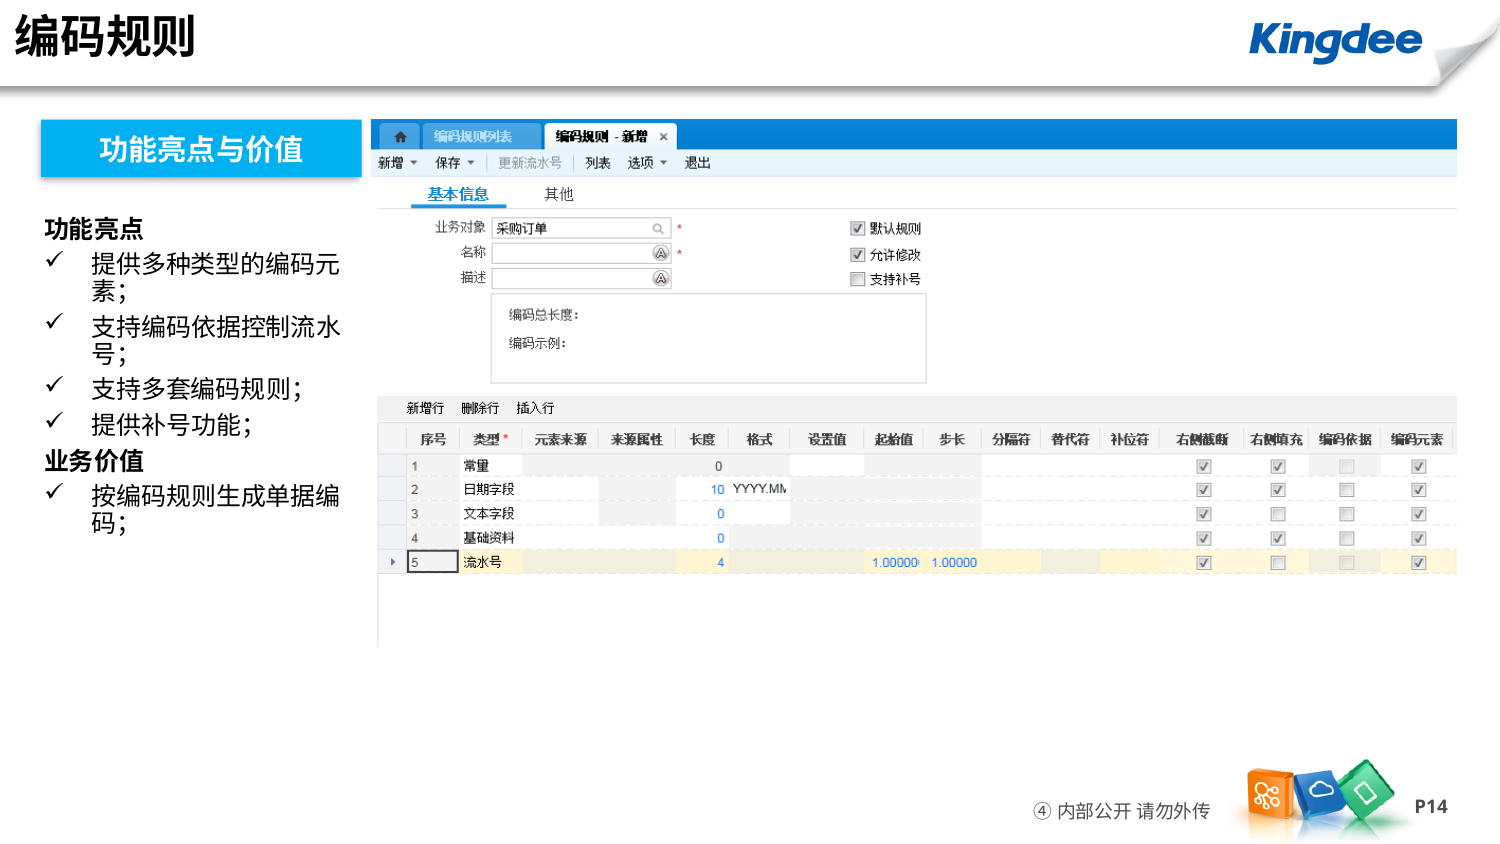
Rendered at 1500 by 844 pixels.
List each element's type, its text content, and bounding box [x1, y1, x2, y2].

text_box 功能亮点 提供多种类型的编码元素； 支持编码依据控制流水号； 支持多套编码规则； 提供补号功能； 业务价值 按编码规则生成单据编码； [29, 209, 361, 615]
text_box 编码规则 [0, 0, 1099, 93]
picture [1222, 752, 1425, 844]
picture [1099, 0, 1500, 86]
text_box 功能亮点与价值 [40, 119, 362, 178]
picture [371, 119, 1457, 647]
